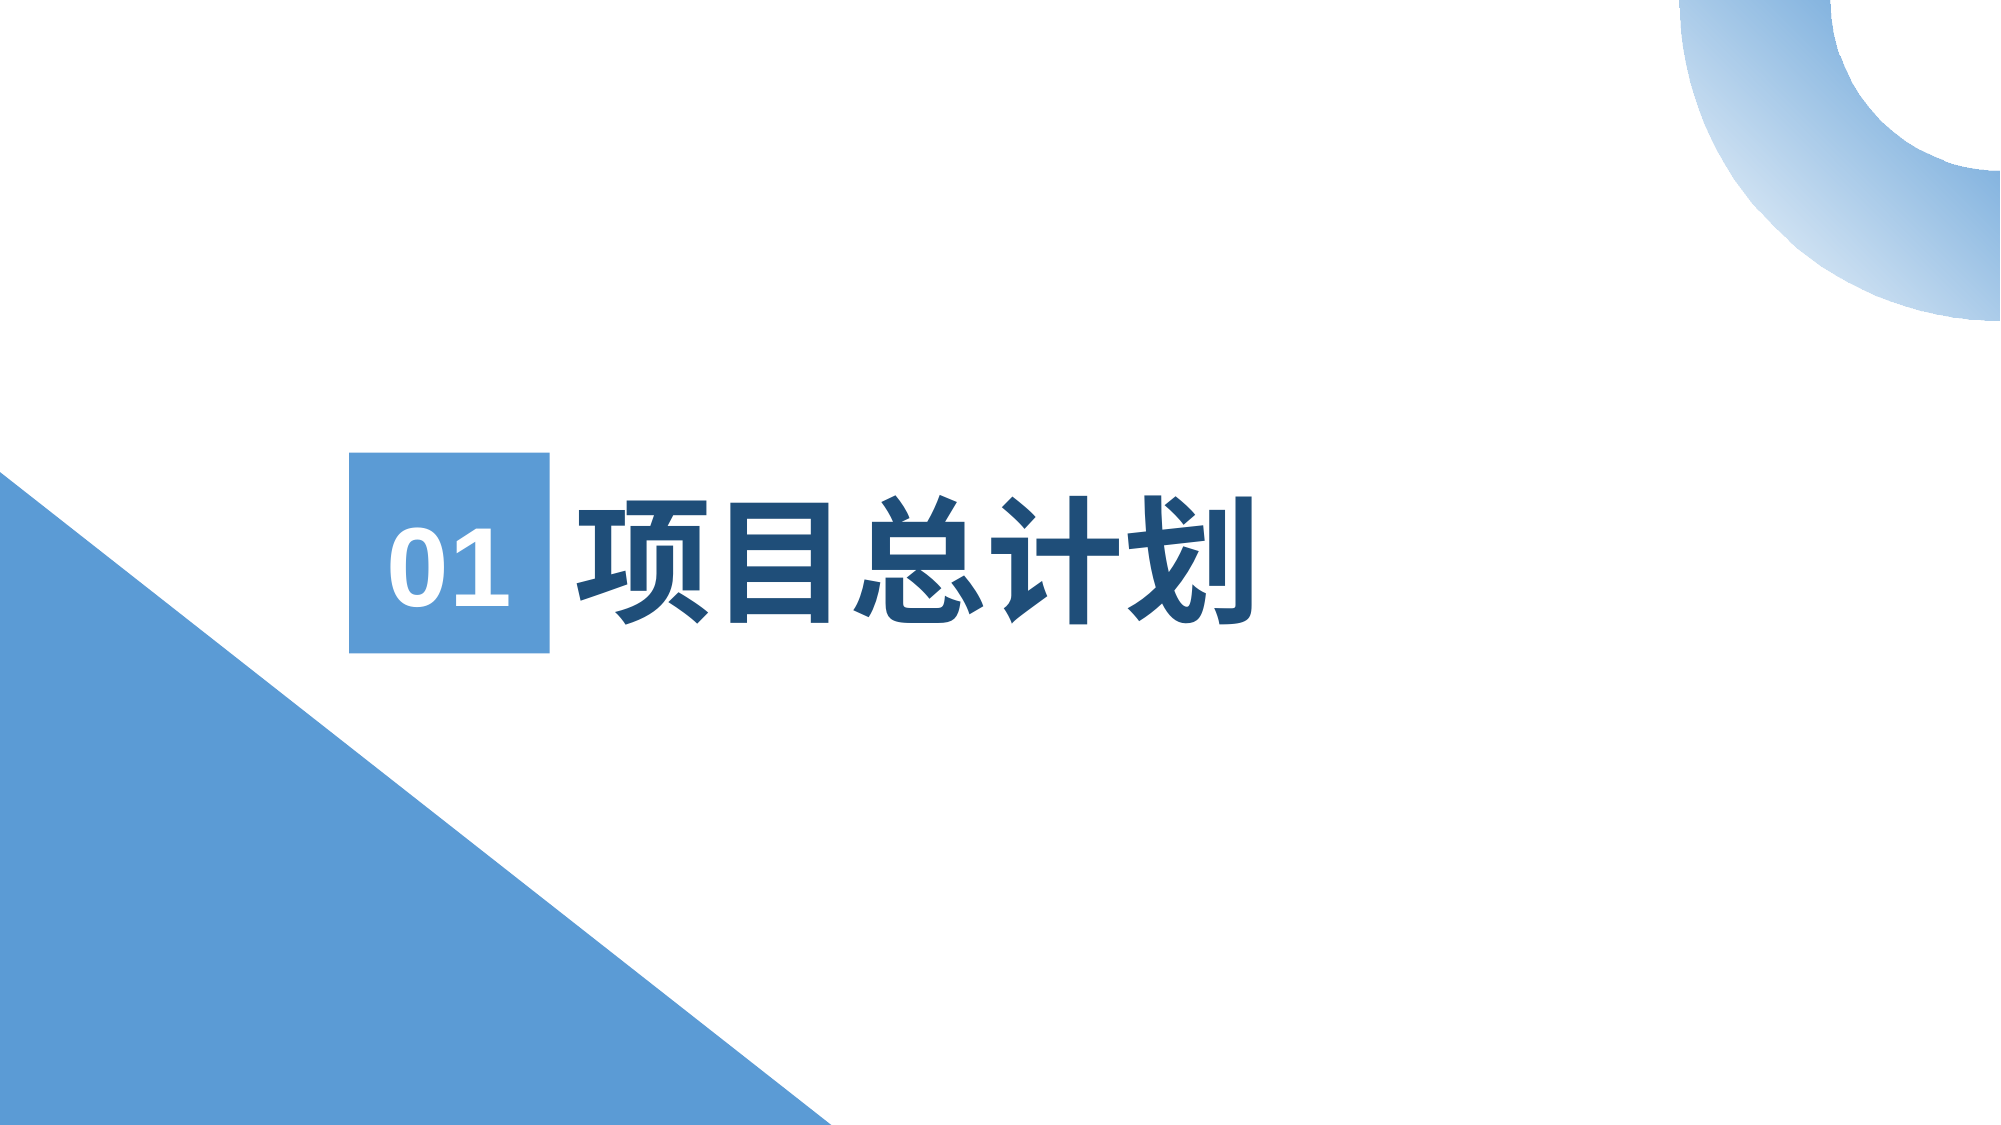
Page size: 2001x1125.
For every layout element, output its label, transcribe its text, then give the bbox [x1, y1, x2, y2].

text_box [1678, 0, 2000, 322]
text_box [0, 470, 833, 1125]
text_box 01 [237, 486, 661, 637]
text_box [348, 452, 551, 486]
text_box 项目总计划 [559, 467, 1474, 647]
text_box [348, 637, 551, 654]
